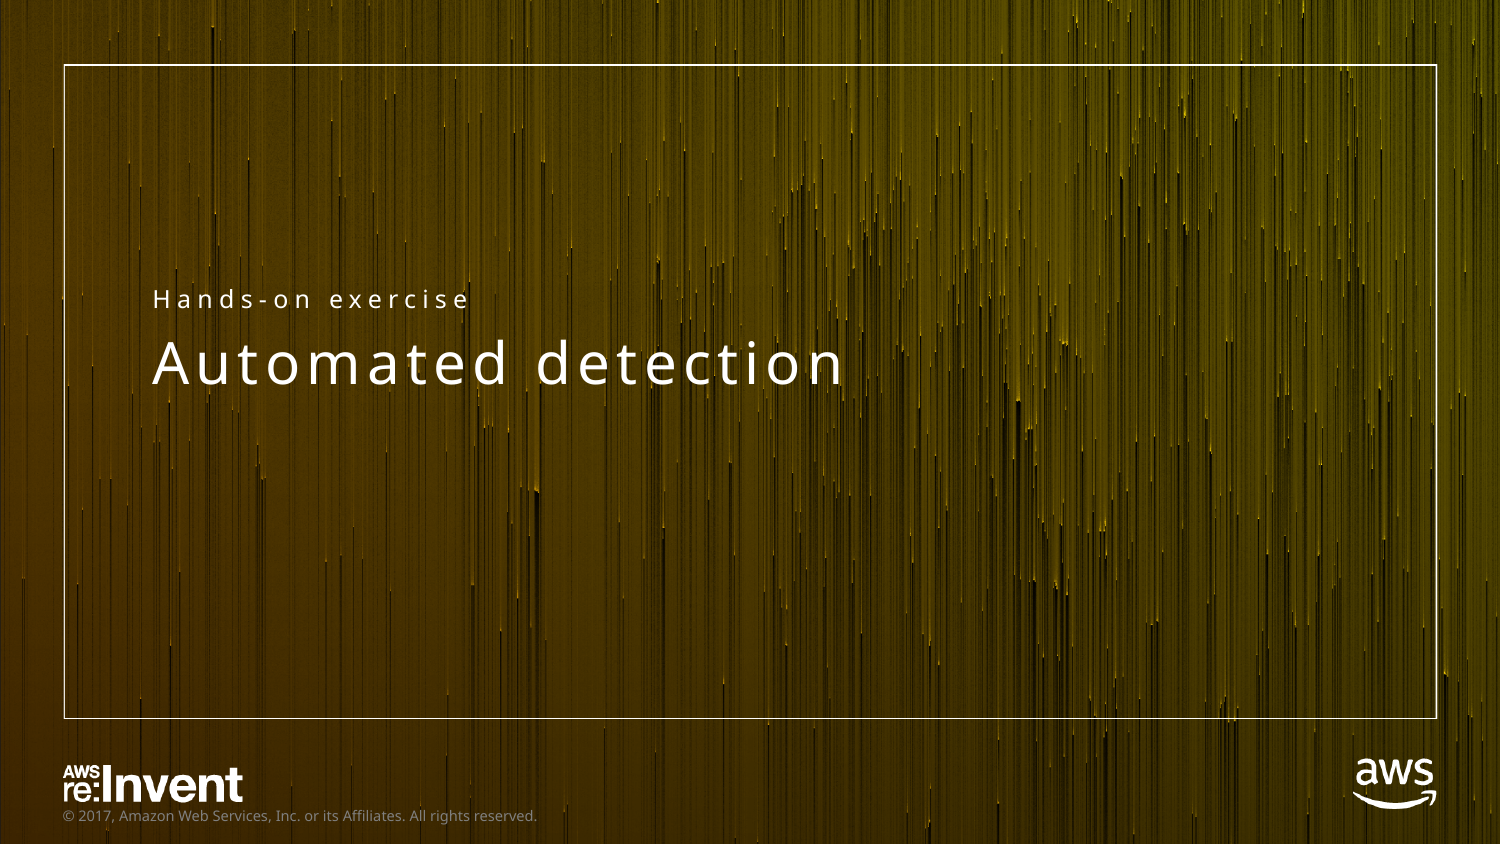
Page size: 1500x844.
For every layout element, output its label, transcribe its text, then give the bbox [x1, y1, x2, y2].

list Automated detection [152, 326, 1352, 397]
picture [0, 0, 1500, 844]
list Hands-on exercise [152, 236, 1353, 313]
